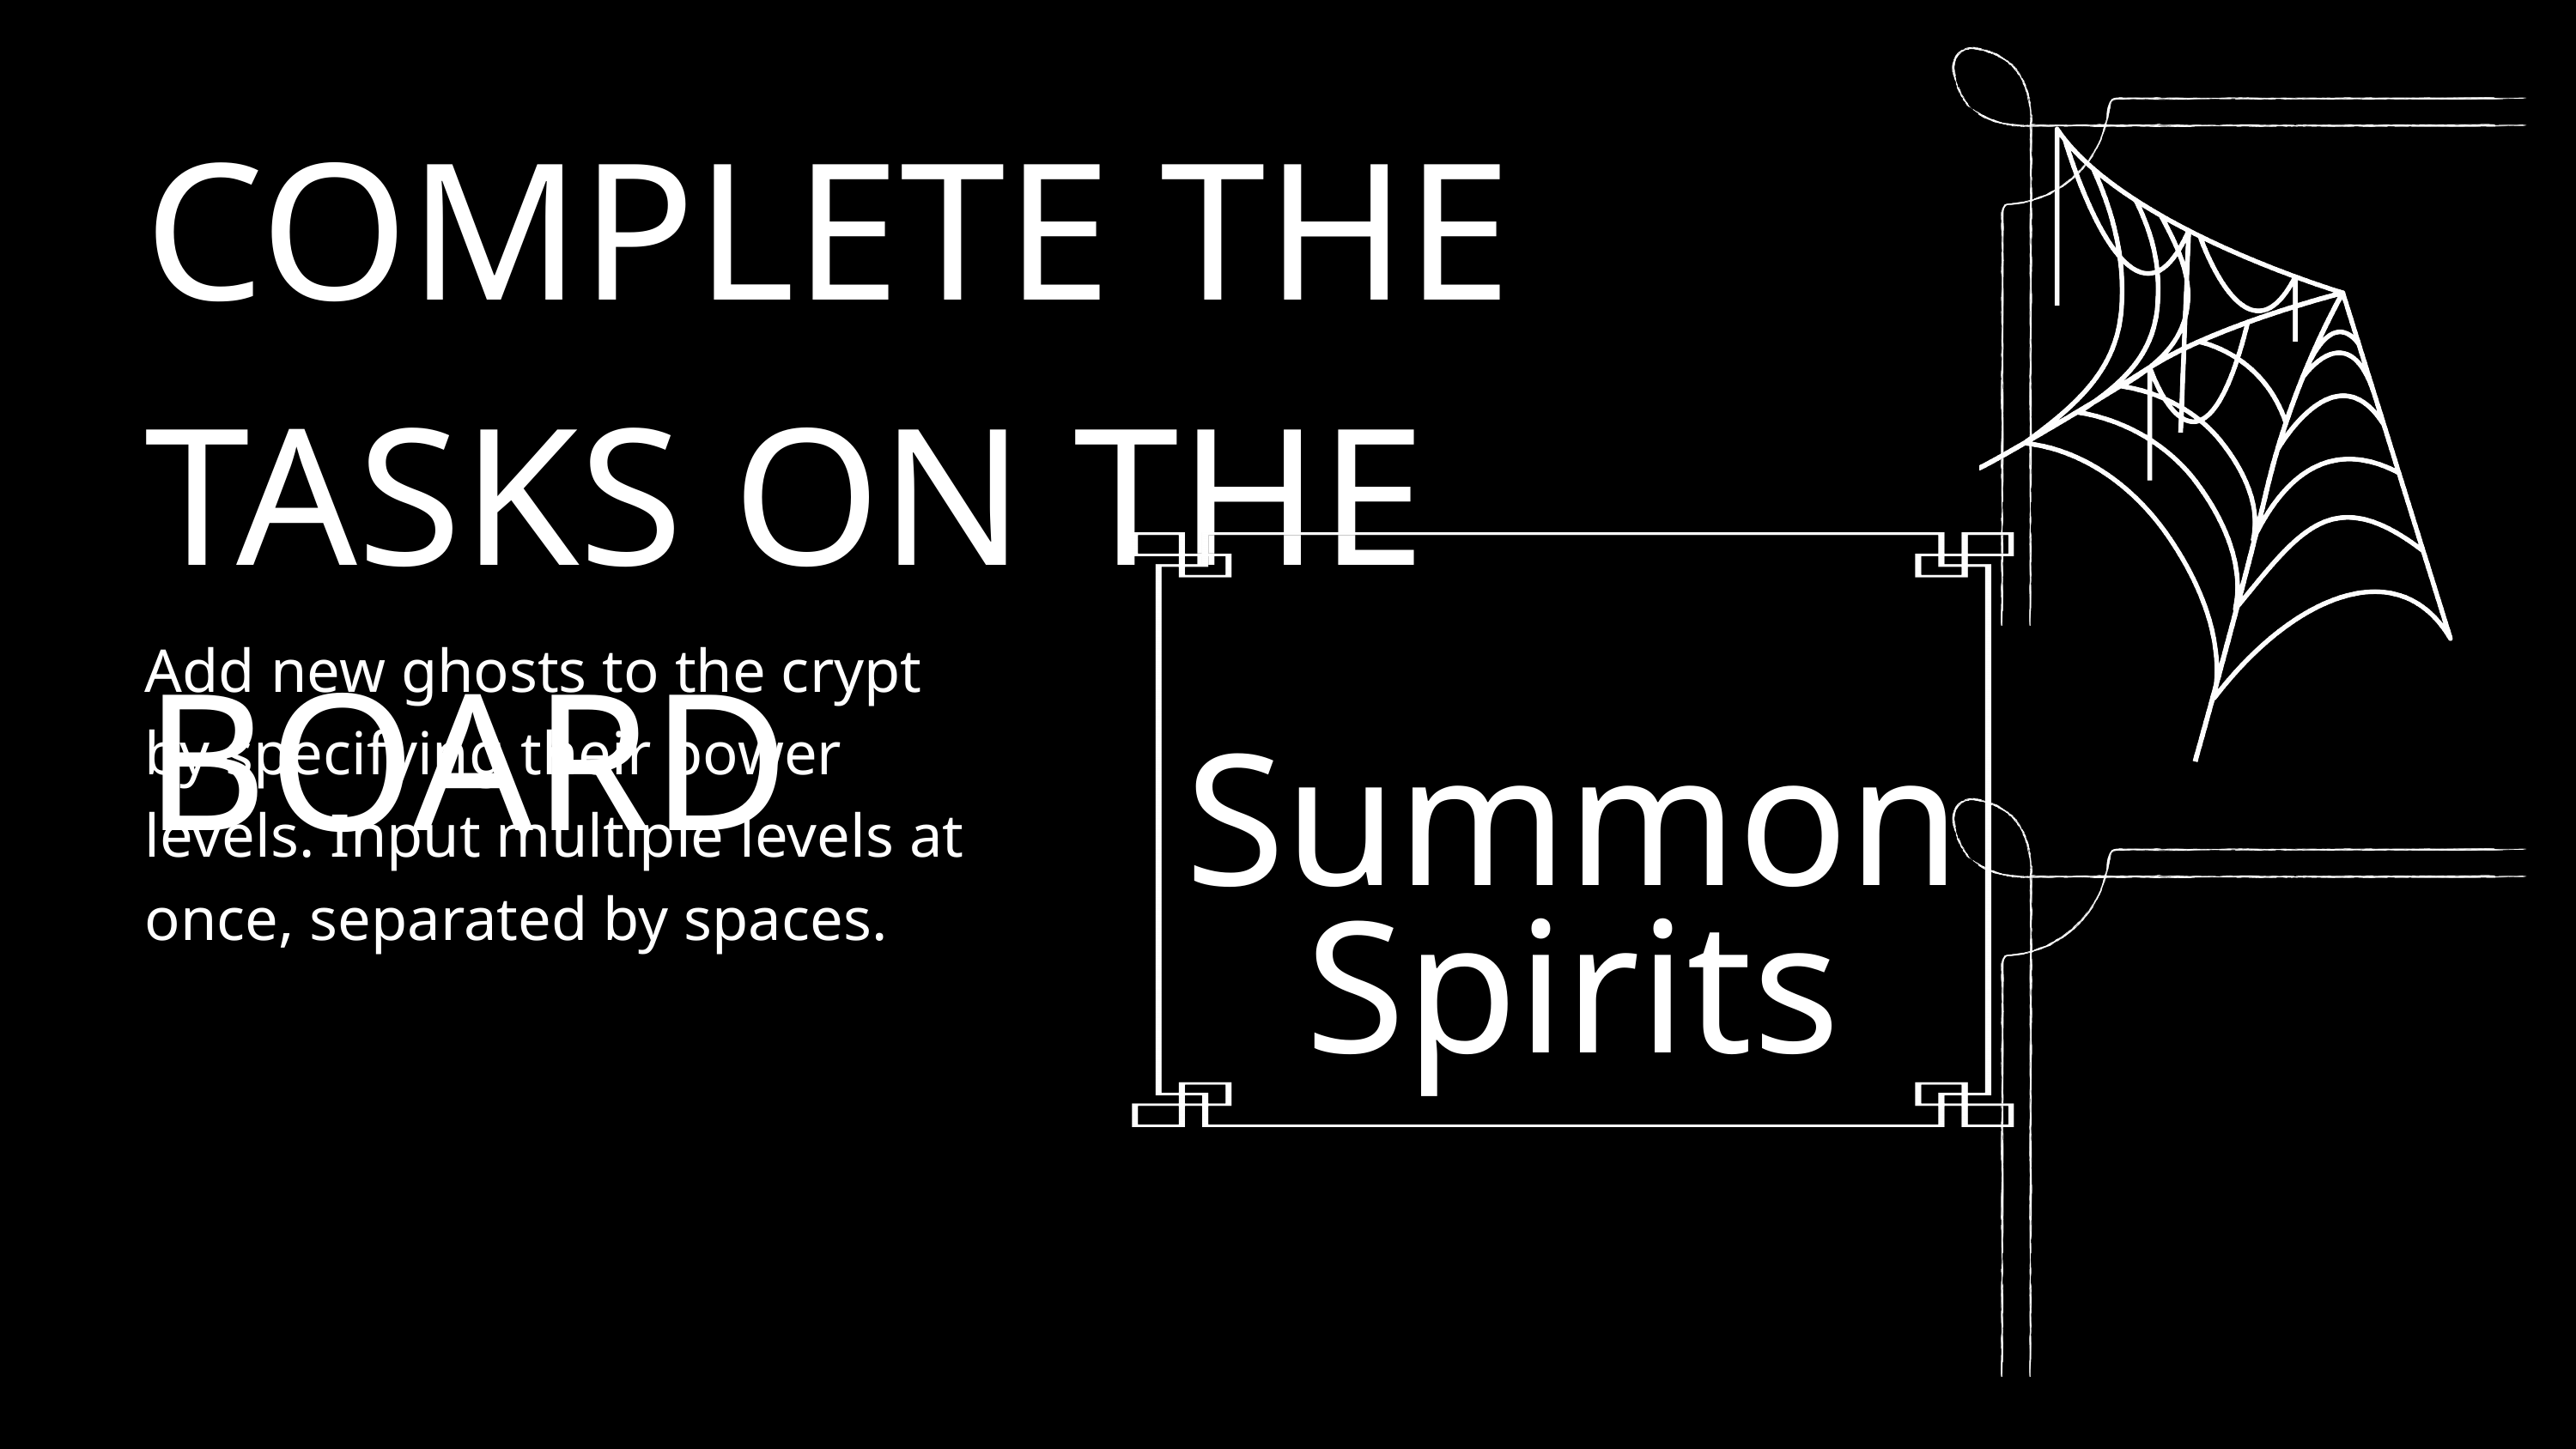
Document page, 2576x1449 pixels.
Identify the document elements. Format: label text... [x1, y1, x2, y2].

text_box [1091, 531, 2054, 1127]
text_box [1952, 797, 2528, 1378]
text_box [1978, 126, 2453, 762]
text_box Add new ghosts to the crypt by specifying their power levels. Input multiple levels at once, separated by spaces. [144, 869, 973, 952]
text_box COMPLETE THE TASKS ON THE BOARD [144, 72, 1914, 869]
text_box [1952, 46, 2528, 627]
